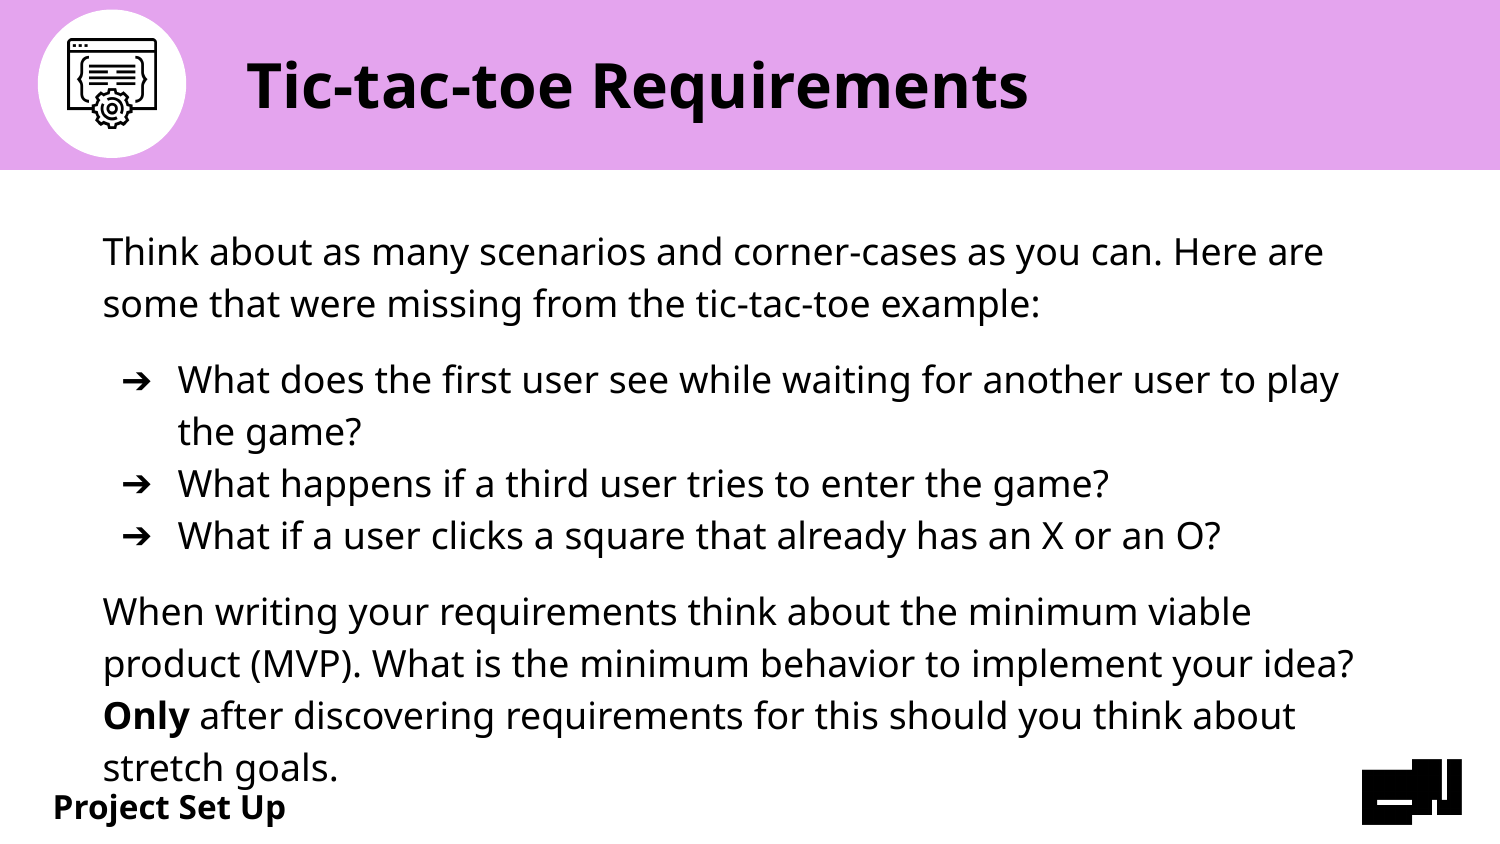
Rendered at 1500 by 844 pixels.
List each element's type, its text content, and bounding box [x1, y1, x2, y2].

title Tic-tac-toe Requirements [231, 9, 1463, 158]
text_box Think about as many scenarios and corner-cases as you can. Here are some that were missing from the tic-tac-toe example: What does the first user see while waiting for another user to play the game? What happens if a third user tries to enter the game? What if a user clicks a square that already has an X or an O? When writing your requirements think about the minimum viable product (MVP). What is the minimum behavior to implement your idea? Only after discovering requirements for this should you think about stretch goals. [87, 206, 1413, 750]
picture [67, 38, 157, 129]
picture [1362, 759, 1462, 825]
